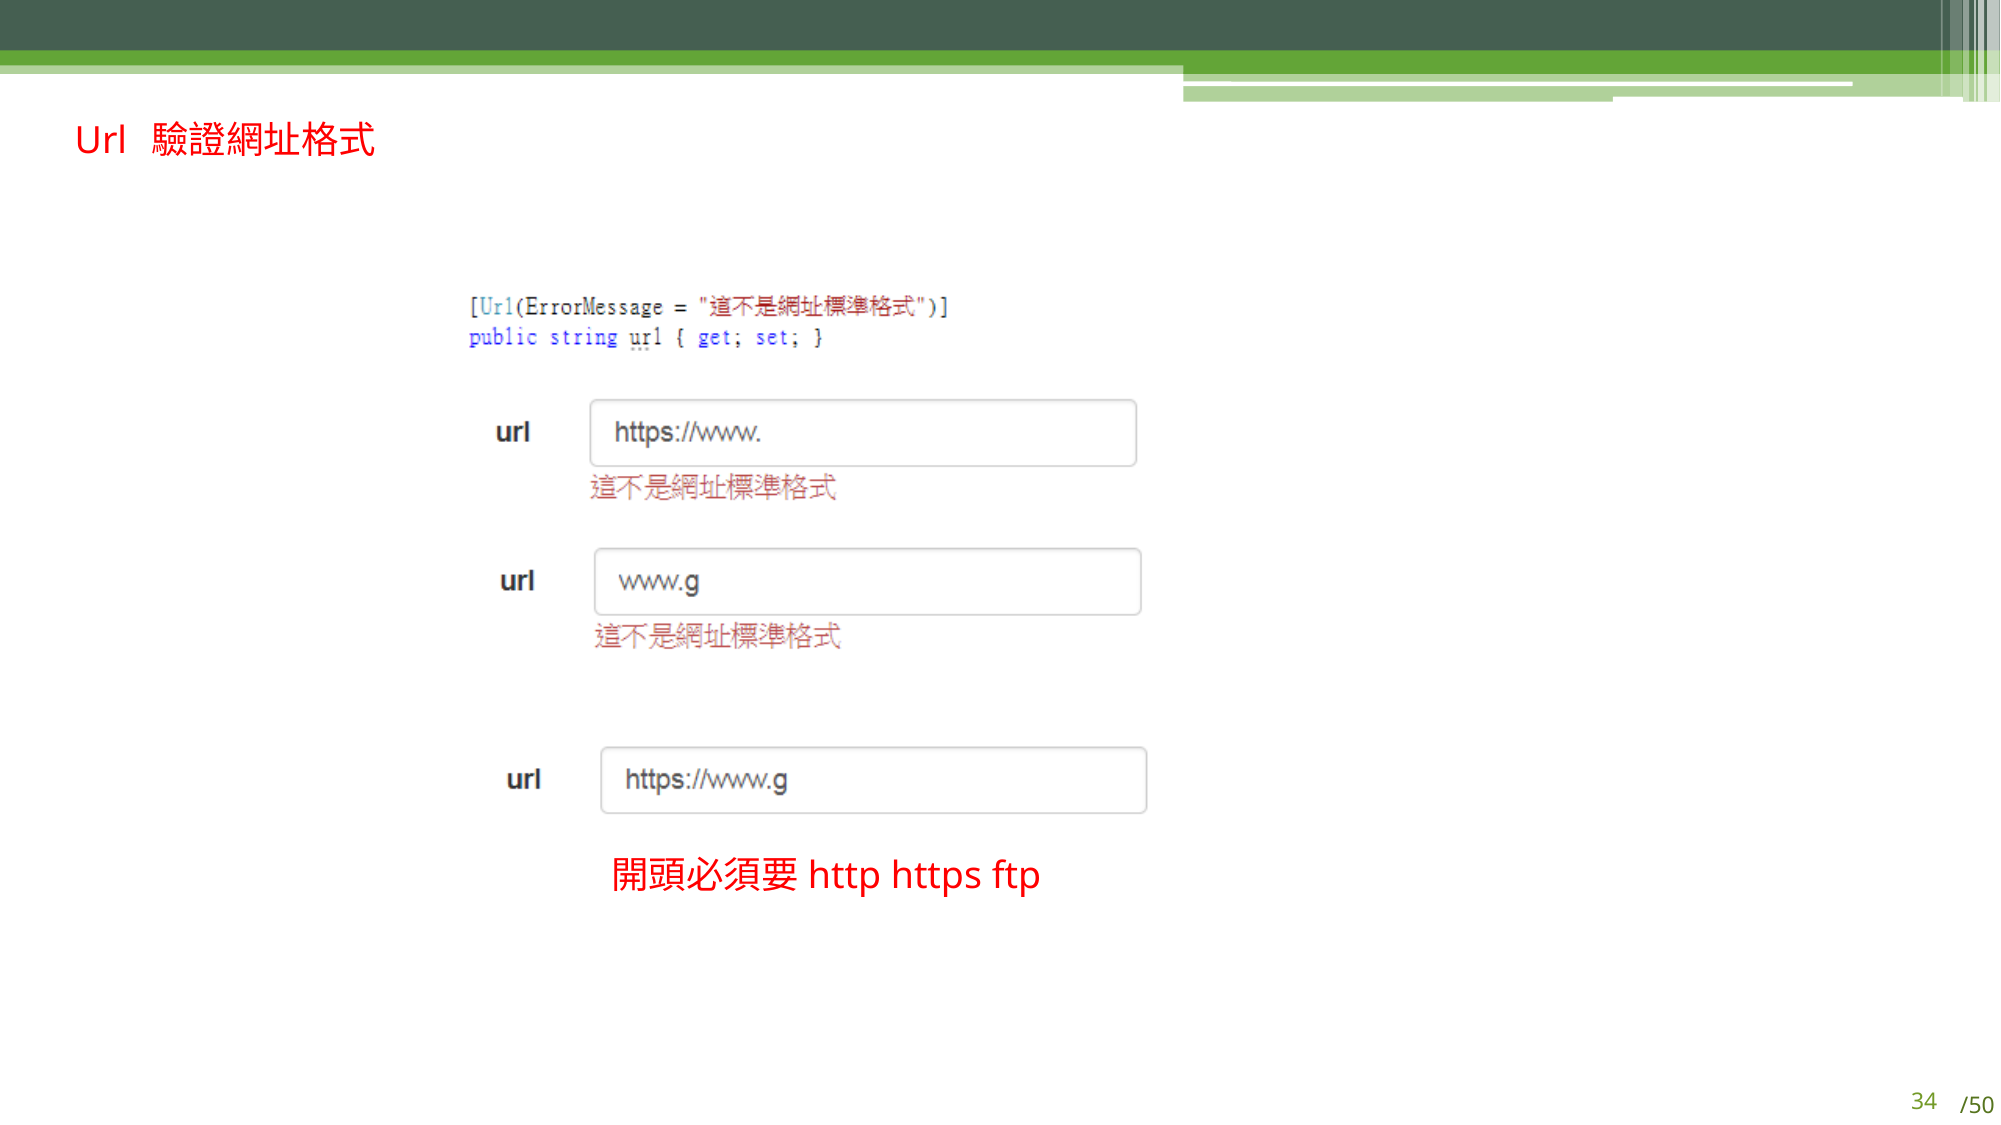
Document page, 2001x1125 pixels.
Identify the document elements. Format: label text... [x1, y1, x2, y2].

picture [466, 537, 1164, 668]
slide_number 33 [1785, 1065, 1953, 1125]
footer /50 [1953, 1083, 2000, 1124]
text_box 驗證網址格式 [143, 108, 392, 169]
text_box Url [59, 108, 143, 169]
picture [485, 382, 1164, 516]
picture [454, 280, 981, 362]
text_box 開頭必須要http https ftp [596, 843, 1057, 904]
picture [484, 728, 1168, 834]
